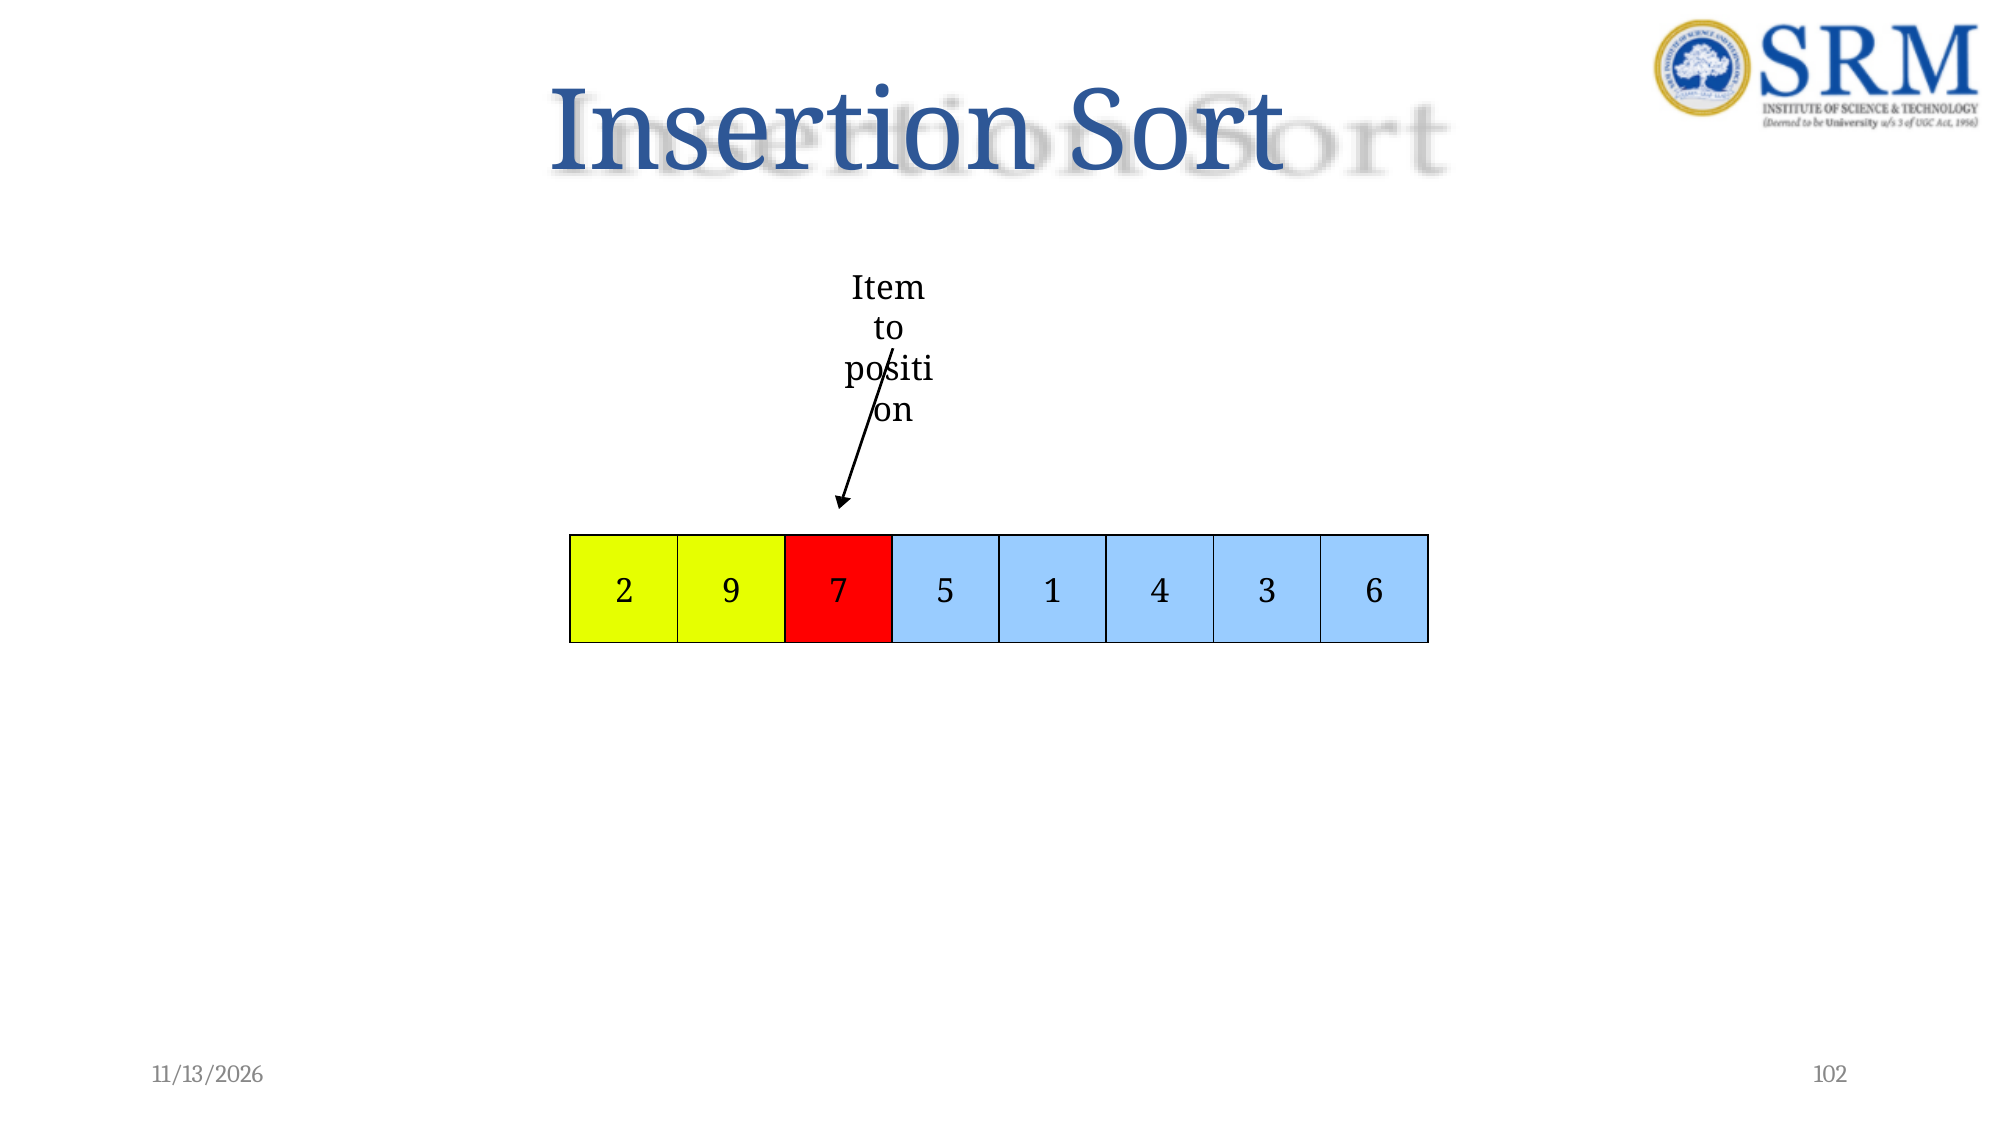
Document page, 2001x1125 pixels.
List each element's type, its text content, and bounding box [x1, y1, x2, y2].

table_header 5 [893, 536, 998, 642]
table_header 3 [1214, 536, 1320, 642]
text_box [447, 26, 1552, 280]
slide_number 102 [1412, 1042, 1863, 1103]
text_box Item to positi on [833, 263, 952, 429]
table_header 7 [786, 536, 891, 642]
text_box [834, 348, 895, 509]
title Insertion Sort [546, 28, 1453, 219]
picture [1651, 0, 2000, 151]
table_header 4 [1107, 536, 1213, 642]
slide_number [137, 1042, 588, 1103]
table_header 6 [1321, 536, 1427, 642]
table_header 9 [678, 536, 784, 642]
table_header 1 [1000, 536, 1105, 642]
table_header 2 [571, 536, 677, 642]
